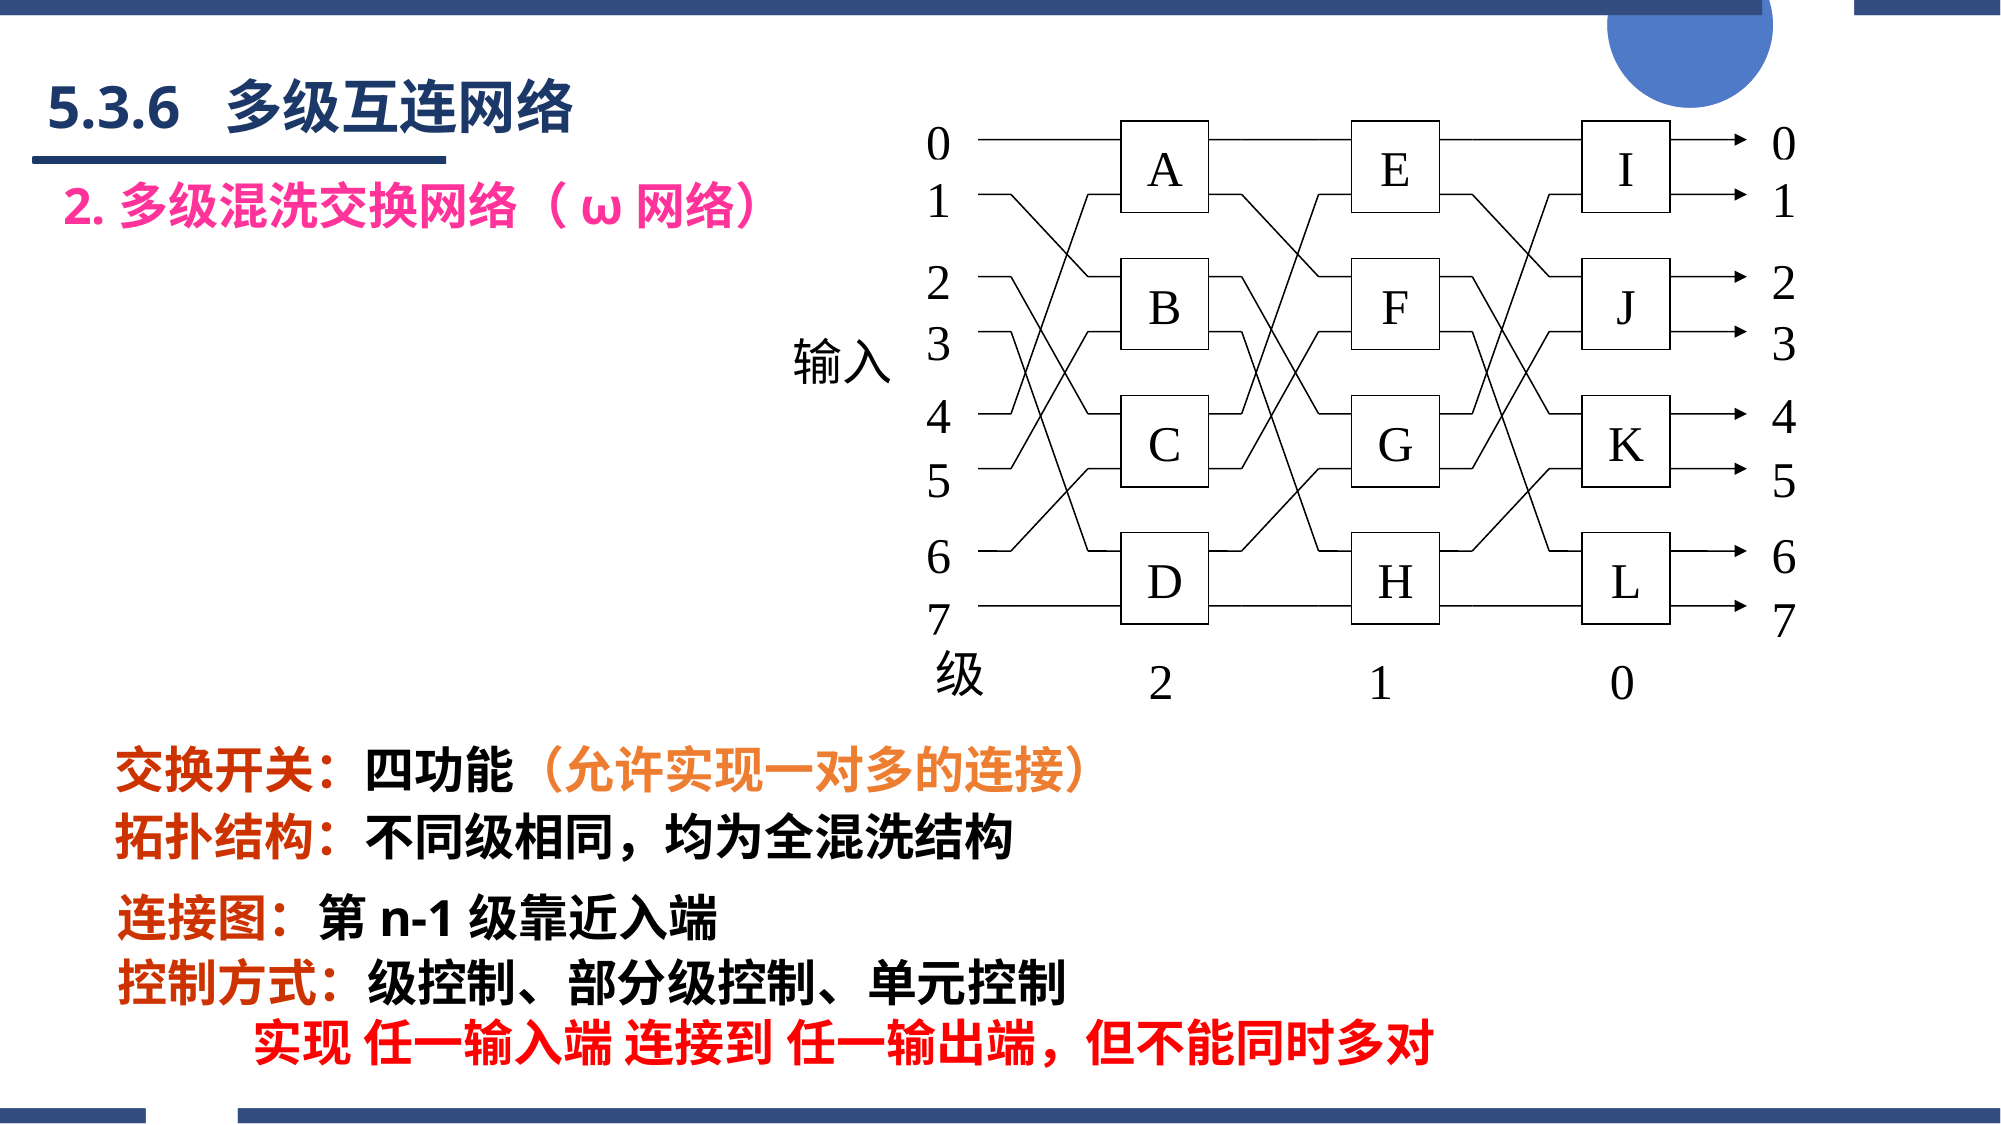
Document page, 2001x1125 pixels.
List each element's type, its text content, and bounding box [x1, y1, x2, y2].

title 5.3.6 多级互连网络 [32, 67, 745, 152]
text_box 控制方式：级控制、部分级控制、单元控制 实现 任一输入端 连接到 任一输出端，但不能同时多对 [67, 943, 1934, 1079]
text_box 拓扑结构：不同级相同，均为全混洗结构 [64, 797, 1490, 873]
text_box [780, 102, 1811, 726]
text_box 交换开关：四功能（允许实现一对多的连接） [64, 730, 1490, 797]
text_box 连接图：第n-1级靠近入端 [67, 878, 1493, 954]
slide_number [1067, 1086, 1380, 1125]
text_box 2.多级混洗交换网络（ω网络） [48, 167, 780, 242]
